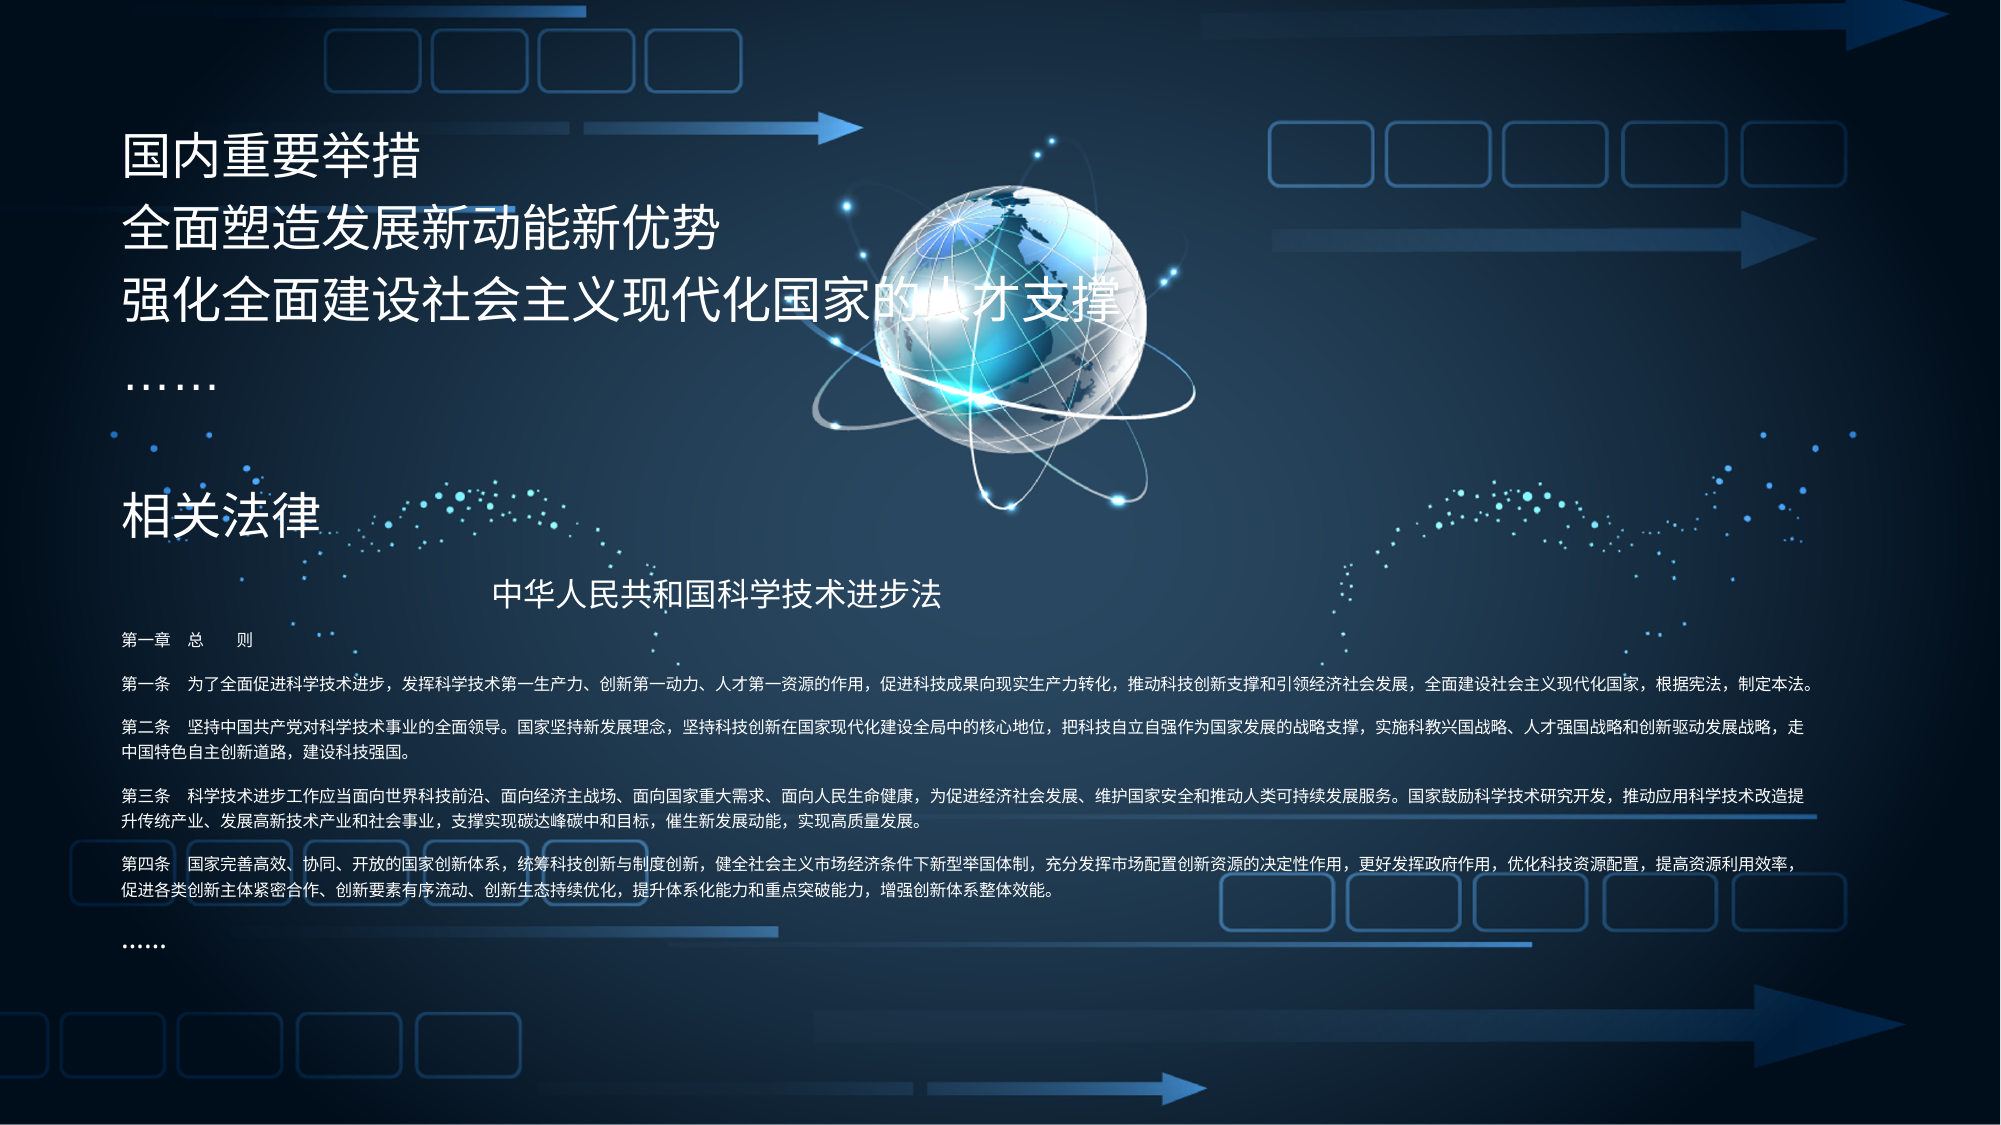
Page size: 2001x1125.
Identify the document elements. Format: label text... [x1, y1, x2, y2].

list 国内重要举措 全面塑造发展新动能新优势 强化全面建设社会主义现代化国家的人才支撑 …… 相关法律 中华人民共和国科学技术进步法 第一章 总 则 第一条 为了全面促进科学技术进步，发挥科学技术第一生产力、创新第一动力、人才第一资源的作用，促进科技成果向现实生产力转化，推动科技创新支撑和引领经济社会发展，全面建设社会主义现代化国家，根据宪法，制定本法。 第二条 坚持中国共产党对科学技术事业的全面领导。国家坚持新发展理念，坚持科技创新在国家现代化建设全局中的核心地位，把科技自立自强作为国家发展的战略支撑，实施科教兴国战略、人才强国战略和创新驱动发展战略，走中国特色自主创新道路，建设科技强国。 第三条 科学技术进步工作应当面向世界科技前沿、面向经济主战场、面向国家重大需求、面向人民生命健康，为促进经济社会发展、维护国家安全和推动人类可持续发展服务。国家鼓励科学技术研究开发，推动应用科学技术改造提升传统产业、发展高新技术产业和社会事业，支撑实现碳达峰碳中和目标，催生新发展动能，实现高质量发展。 第四条 国家完善高效、协同、开放的国家创新体系，统筹科技创新与制度创新，健全社会主义市场经济条件下新型举国体制，充分发挥市场配置创新资源的决定性作用，更好发挥政府作用，优化科技资源配置，提高资源利用效率，促进各类创新主体紧密合作、创新要素有序流动、创新生态持续优化，提升体系化能力和重点突破能力，增强创新体系整体效能。 …… [106, 124, 1832, 1014]
picture [0, 0, 2001, 1125]
